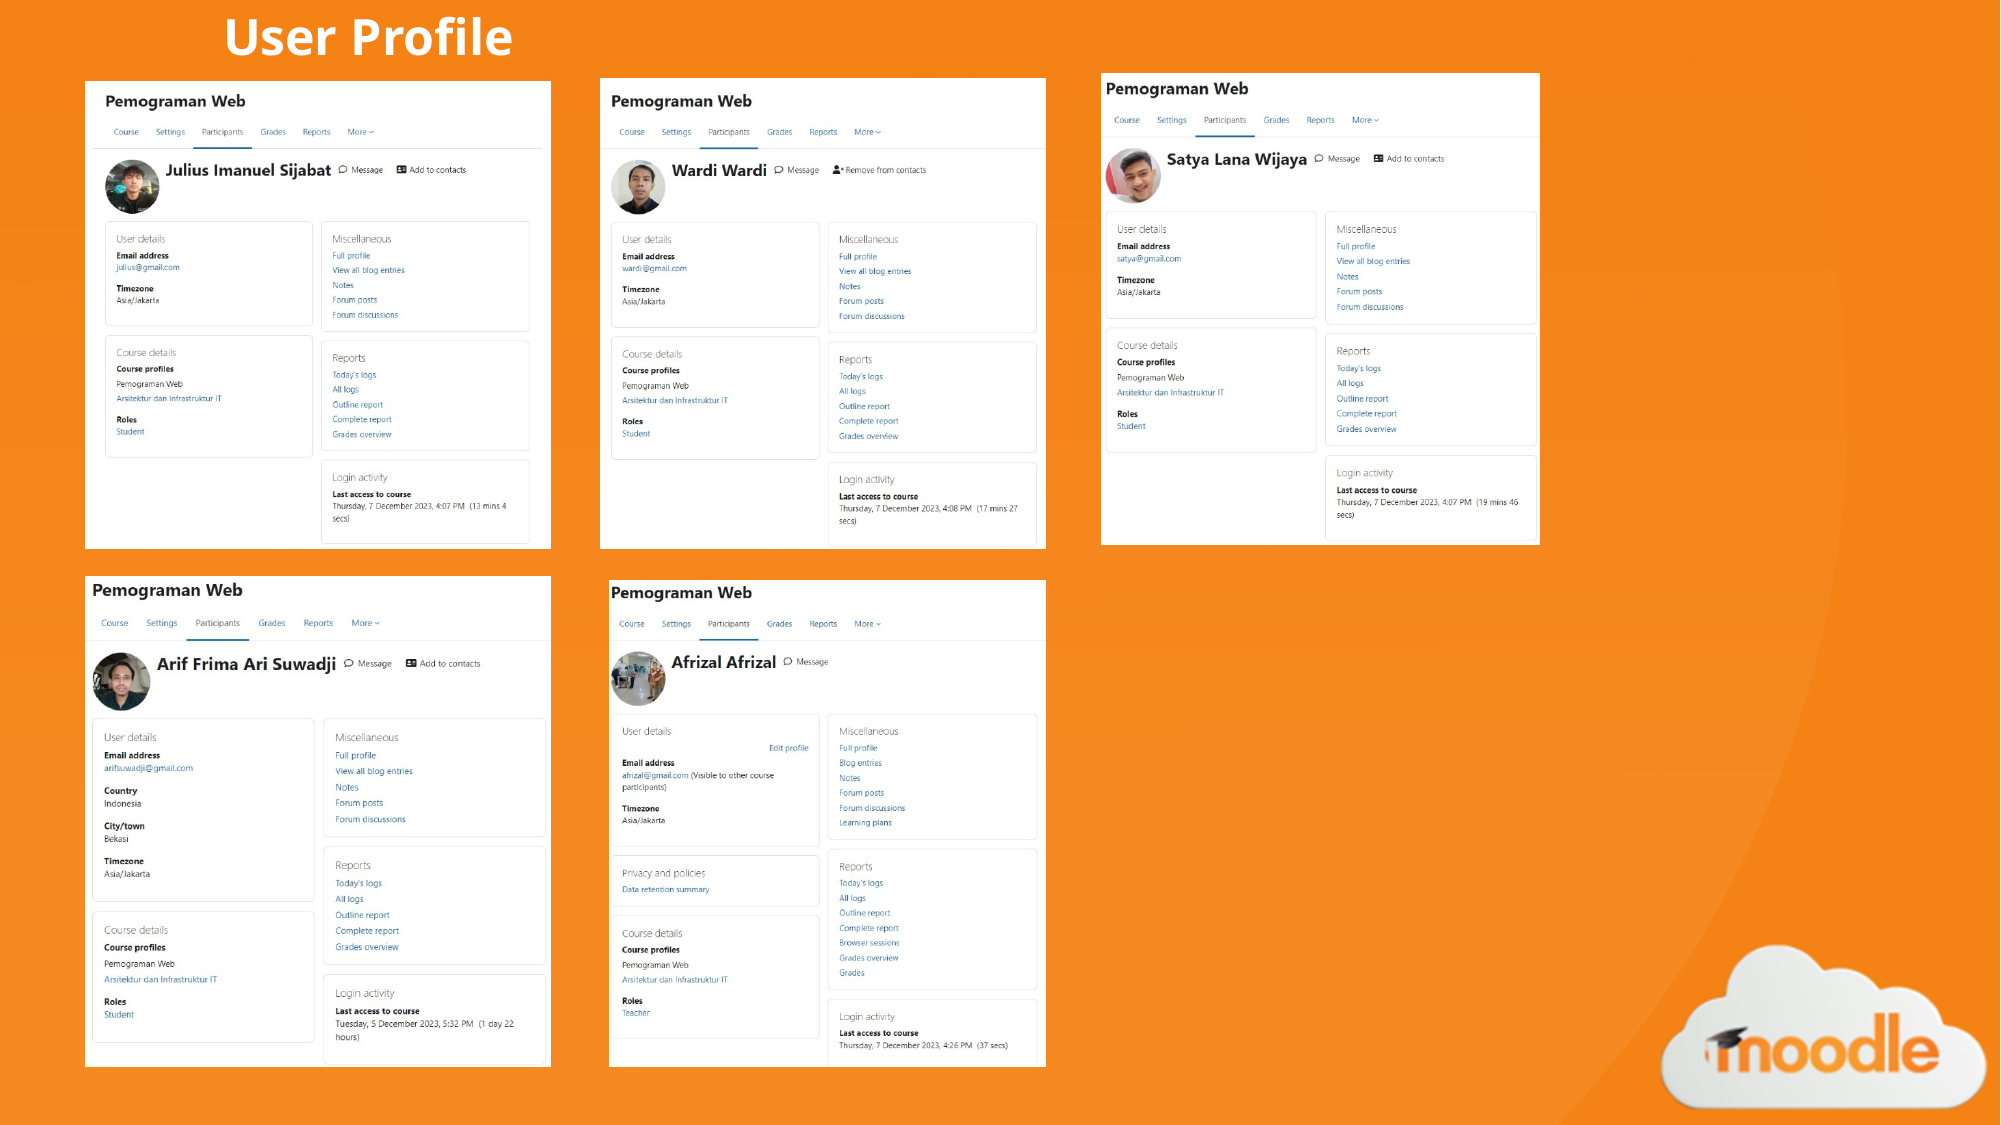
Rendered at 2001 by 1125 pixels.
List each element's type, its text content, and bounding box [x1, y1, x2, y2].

title User Profile [114, 0, 624, 79]
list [85, 81, 551, 549]
picture [0, 0, 2001, 1125]
